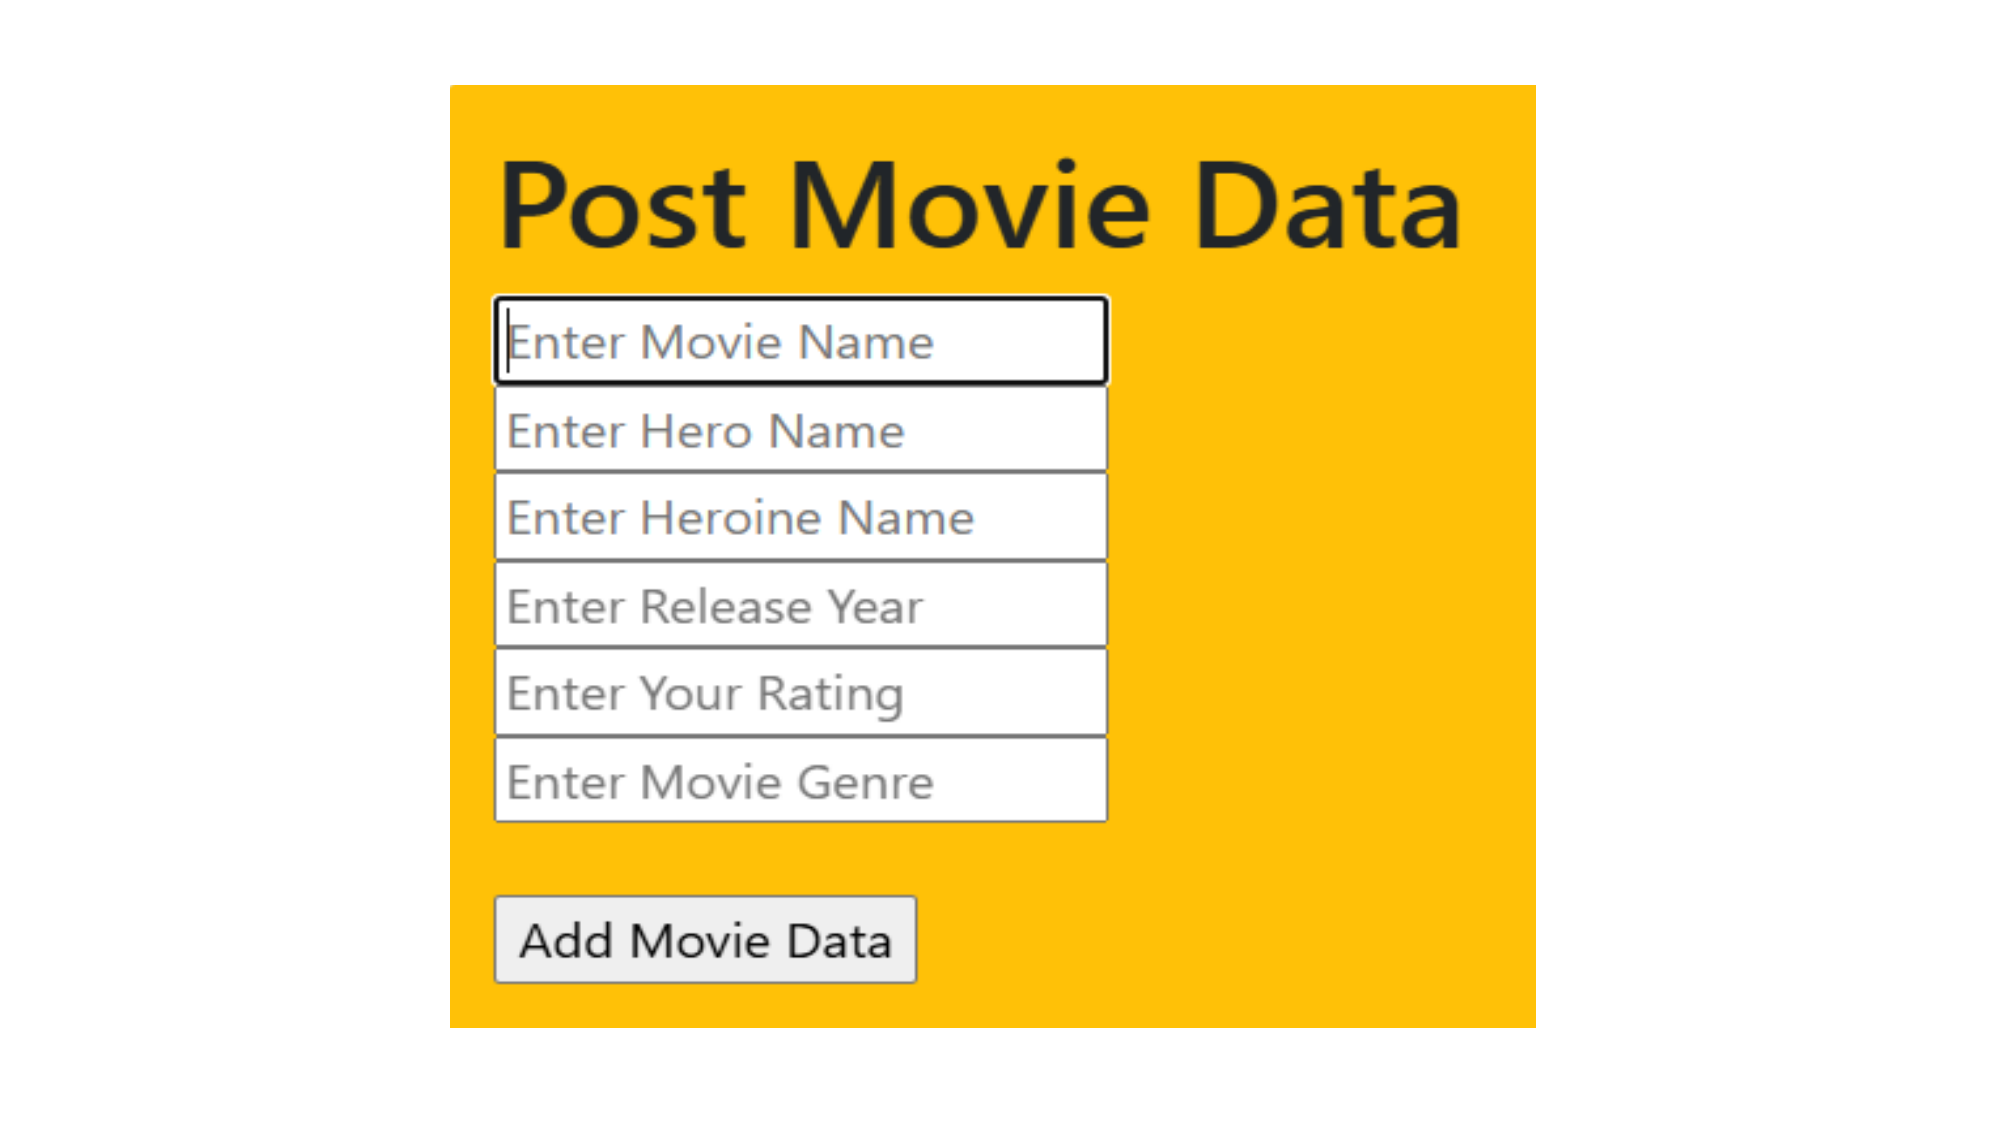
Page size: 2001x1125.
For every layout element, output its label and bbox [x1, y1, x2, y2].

list [449, 85, 1536, 1028]
